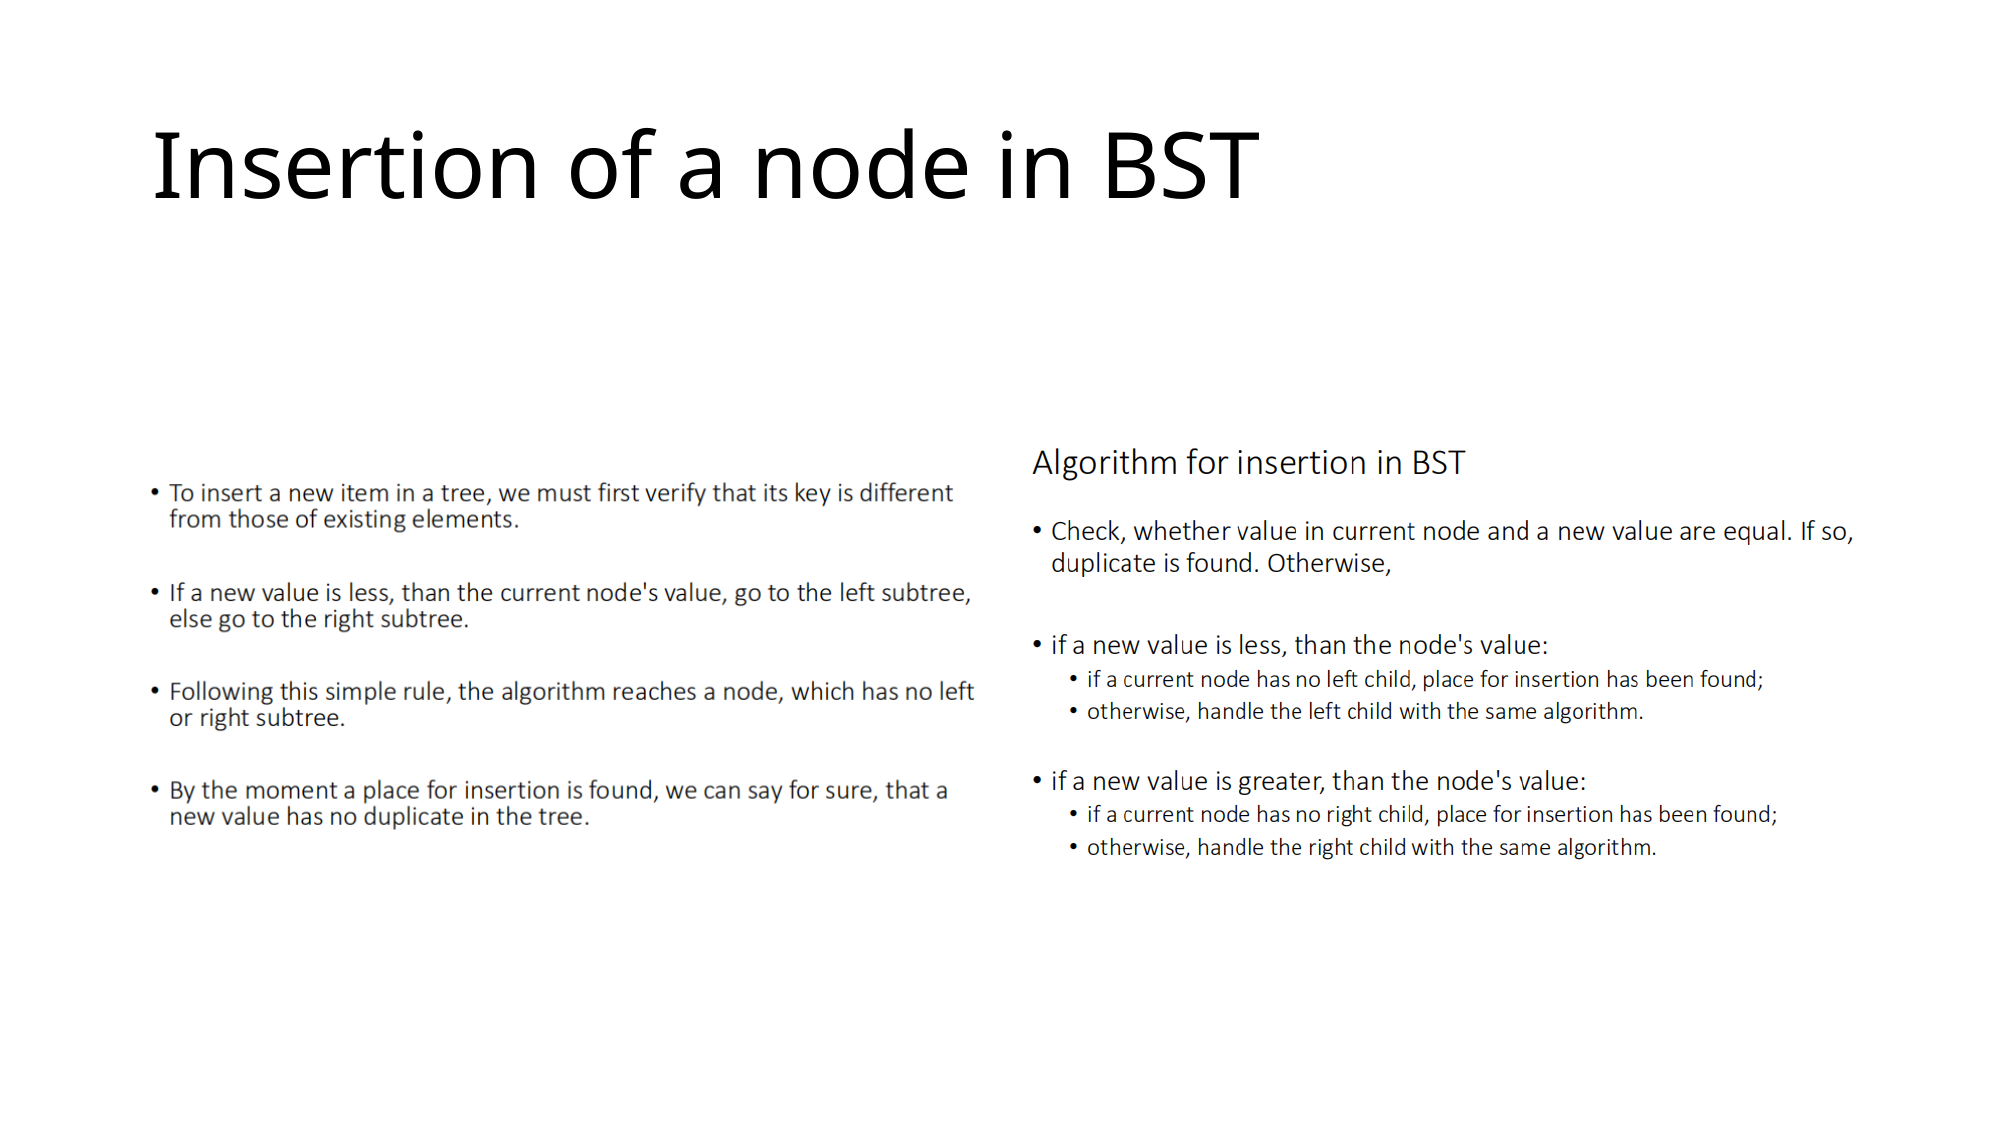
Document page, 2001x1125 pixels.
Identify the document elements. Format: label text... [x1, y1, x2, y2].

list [137, 459, 988, 853]
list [1012, 440, 1863, 872]
title Insertion of a node in BST [137, 59, 1863, 278]
